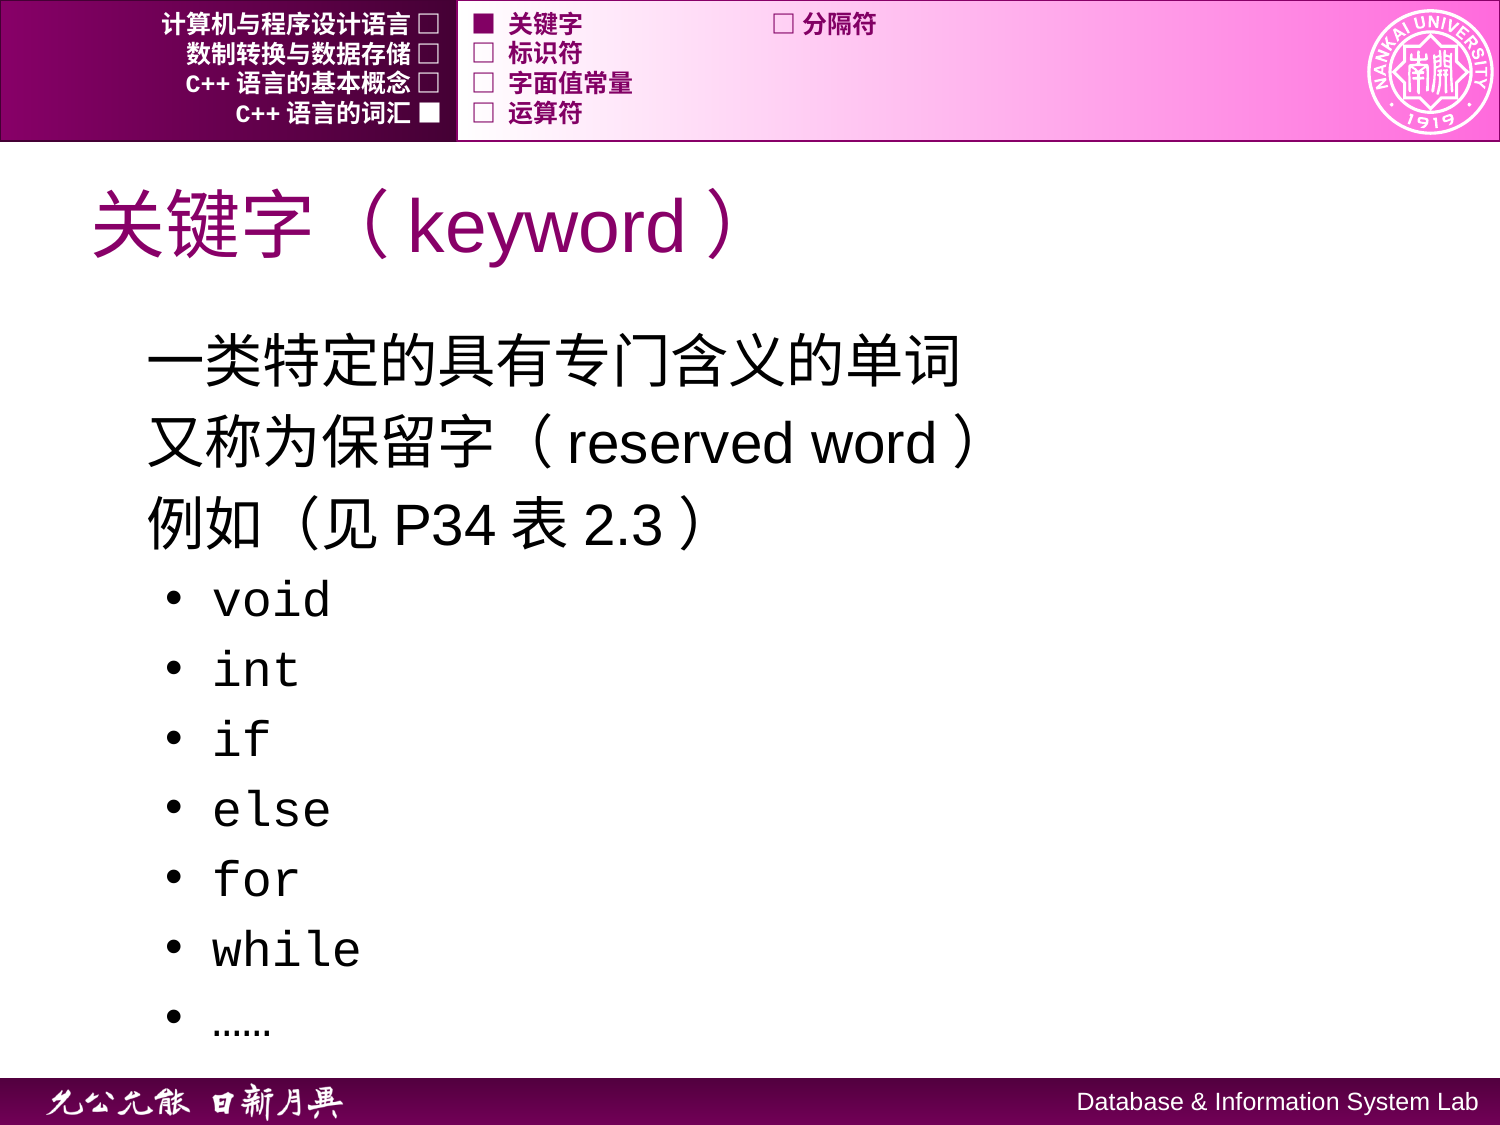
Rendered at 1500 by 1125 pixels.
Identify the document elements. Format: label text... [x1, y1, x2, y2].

text_box □ 标识符 [459, 36, 1361, 66]
text_box 数制转换与数据存储 □ [0, 36, 459, 66]
text_box □ 字面值常量 [459, 66, 1361, 95]
text_box ■ 关键字 □ 分隔符 [459, 7, 1361, 36]
title 关键字（keyword） [74, 163, 1426, 282]
list 一类特定的具有专门含义的单词 又称为保留字（reserved word） 例如（见P34表2.3） void int if else for while …… [74, 316, 1426, 1055]
text_box C++语言的基本概念 □ [0, 66, 459, 95]
text_box □ 运算符 [459, 95, 1361, 129]
picture [35, 1081, 356, 1122]
text_box 计算机与程序设计语言 □ [0, 7, 459, 36]
text_box C++语言的词汇 ■ [0, 95, 459, 129]
